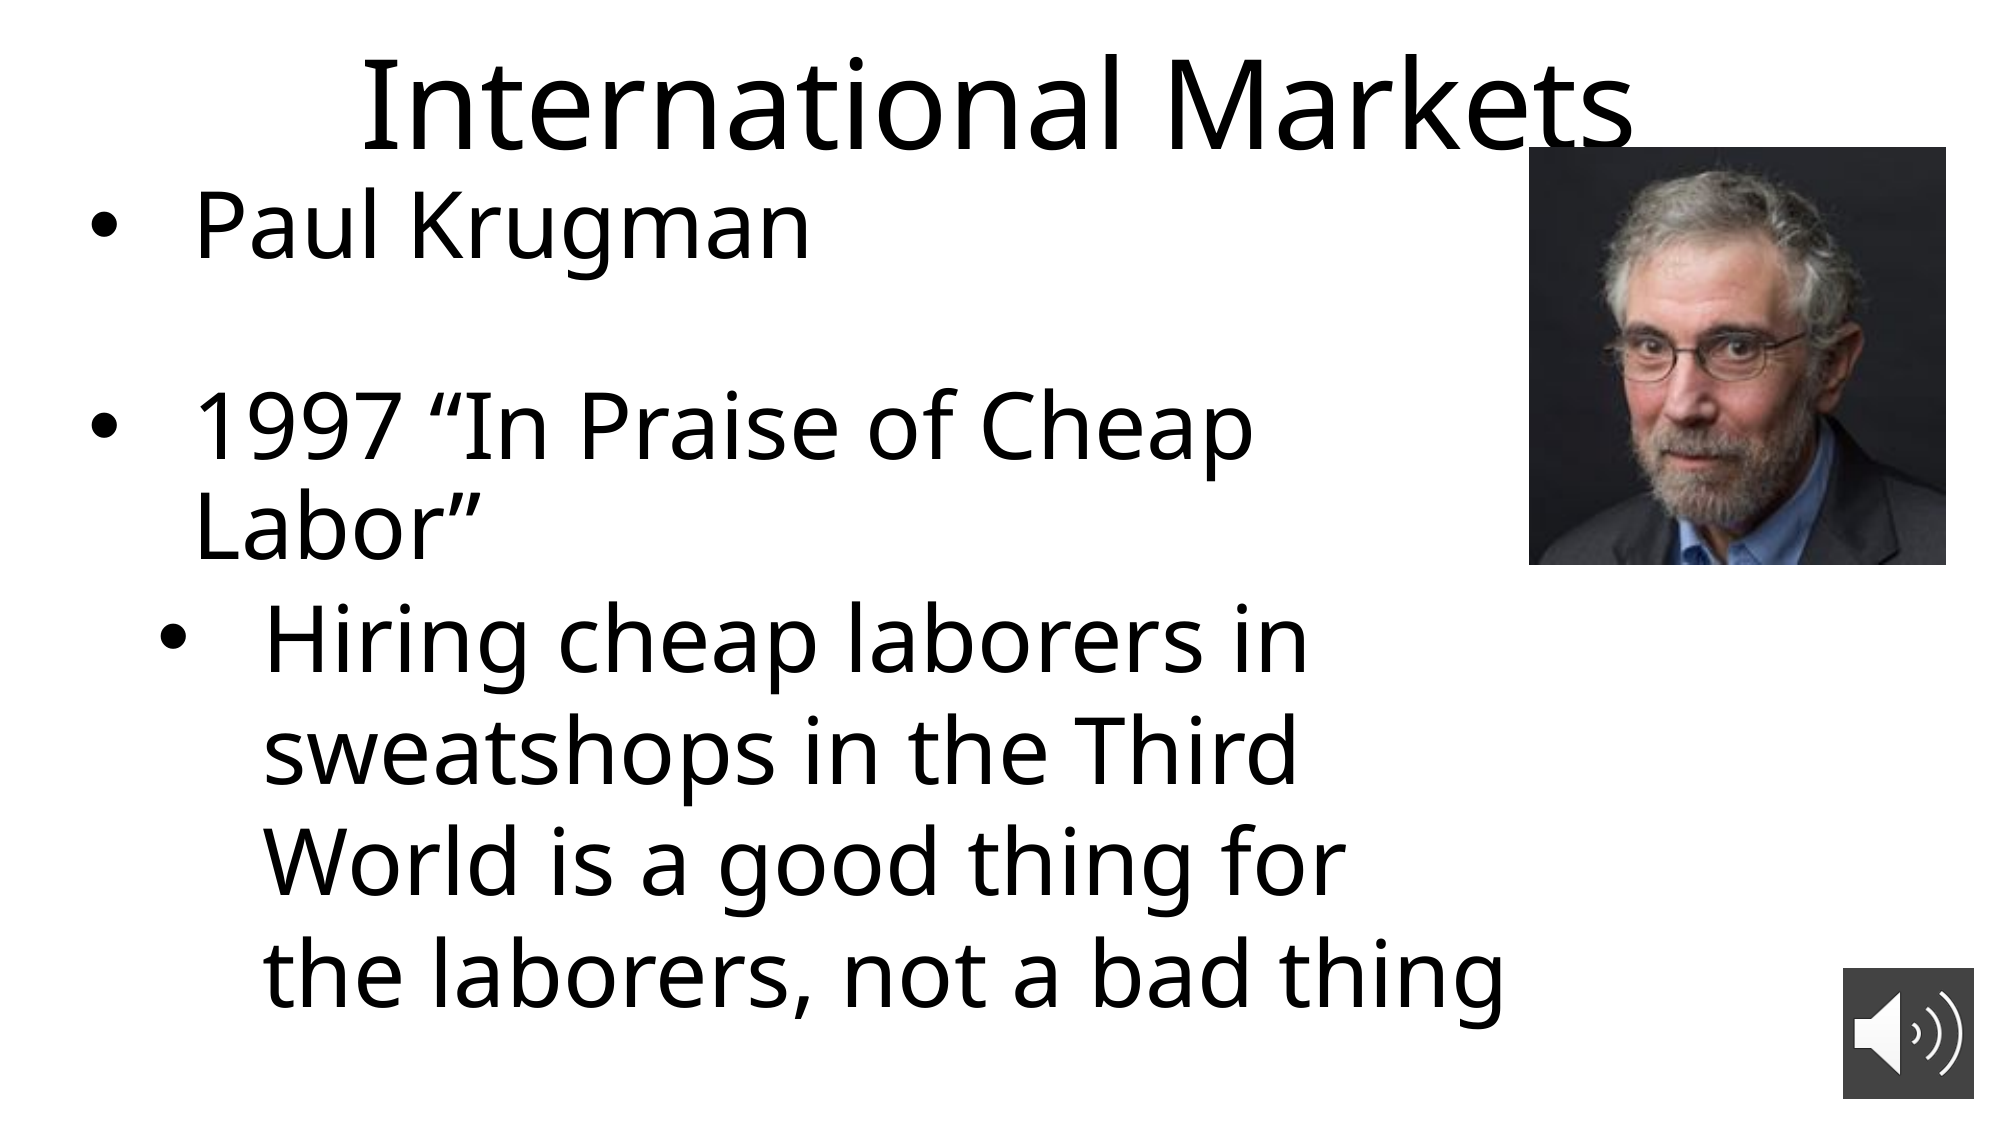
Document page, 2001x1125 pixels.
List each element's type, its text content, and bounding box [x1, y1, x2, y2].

title International Markets [0, 0, 2000, 218]
picture [1841, 966, 1975, 1100]
picture [1528, 147, 1946, 565]
text_box Paul Krugman 1997 “In Praise of Cheap Labor” Hiring cheap laborers in sweatshops in the Third World is a good thing for the laborers, not a bad thing [73, 171, 1529, 1067]
